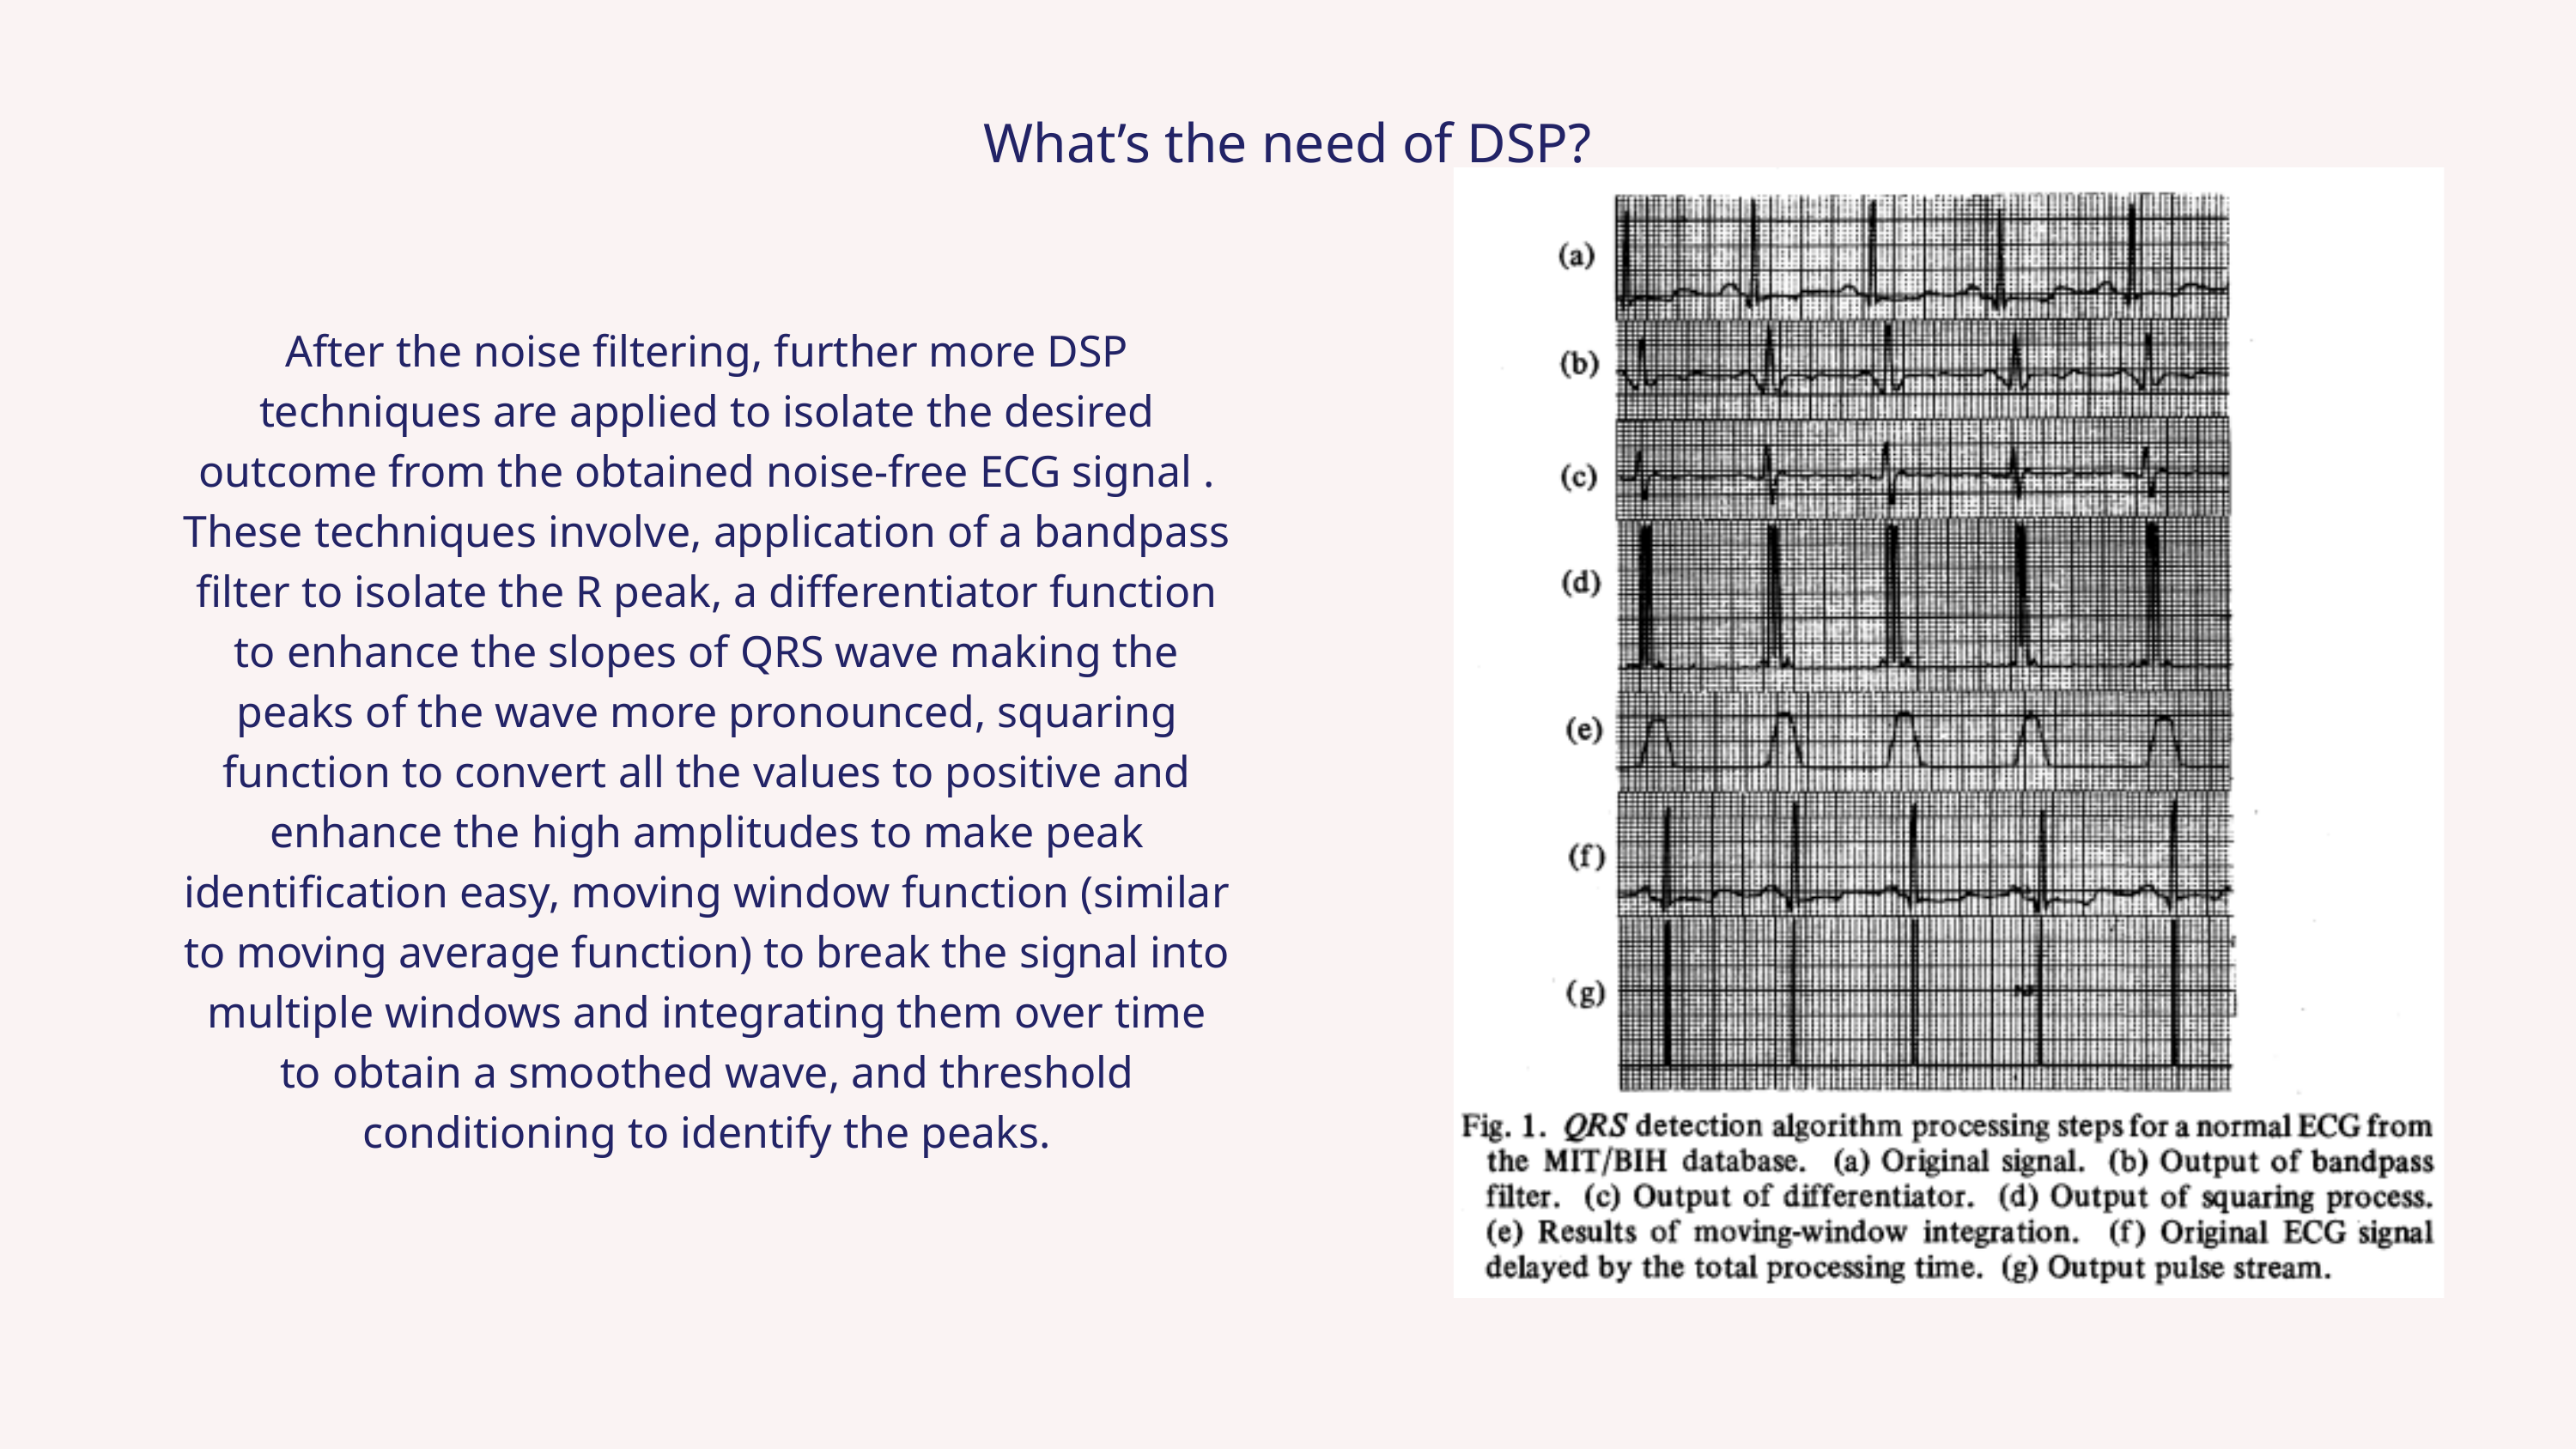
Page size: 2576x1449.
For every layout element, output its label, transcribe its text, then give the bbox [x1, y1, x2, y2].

text_box [1453, 167, 2445, 1298]
text_box After the noise filtering, further more DSP techniques are applied to isolate the desired outcome from the obtained noise-free ECG signal . These techniques involve, application of a bandpass filter to isolate the R peak, a differentiator function to enhance the slopes of QRS wave making the peaks of the wave more pronounced, squaring function to convert all the values to positive and enhance the high amplitudes to make peak identification easy, moving window function (similar to moving average function) to break the signal into multiple windows and integrating them over time to obtain a smoothed wave, and threshold conditioning to identify the peaks. [182, 315, 1232, 1157]
text_box What’s the need of DSP? [969, 98, 1607, 173]
